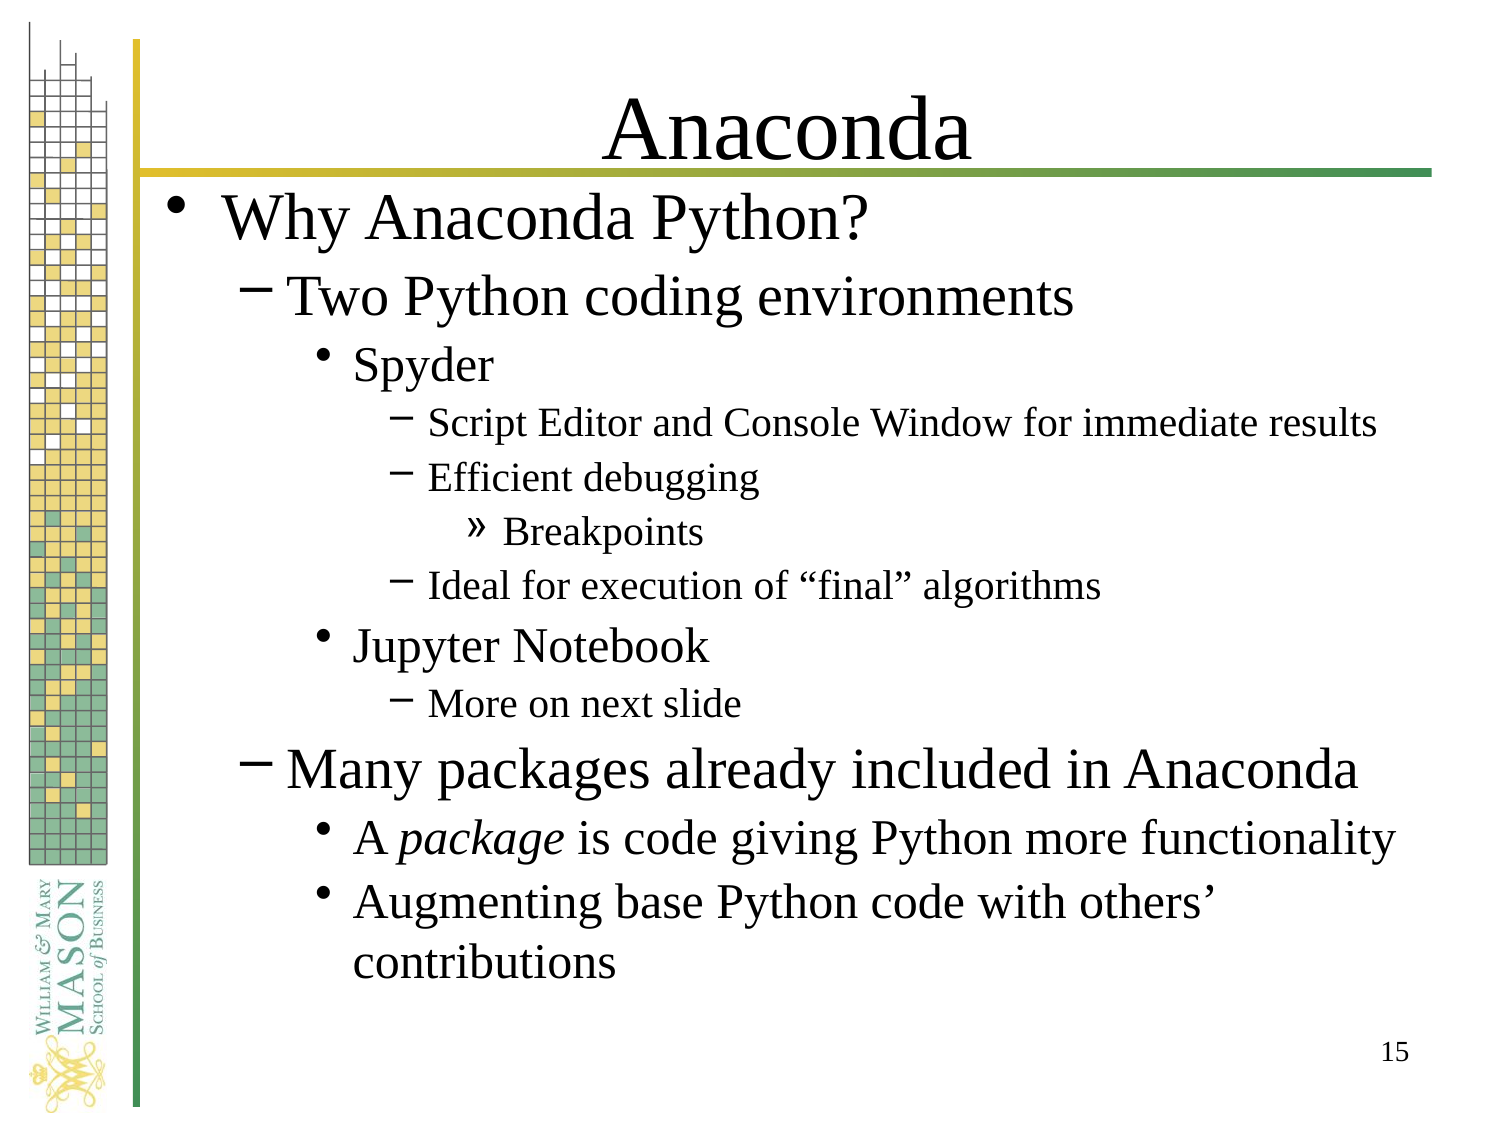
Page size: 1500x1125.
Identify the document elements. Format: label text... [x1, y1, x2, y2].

title Anaconda [150, 45, 1425, 165]
list Why Anaconda Python? Two Python coding environments Spyder Script Editor and Console Window for immediate results Efficient debugging Breakpoints Ideal for execution of “final” algorithms Jupyter Notebook More on next slide Many packages already included in Anaconda A package is code giving Python more functionality Augmenting base Python code with others’ contributions [150, 165, 1425, 1005]
table_cell != [29, 879, 107, 1113]
slide_number 15 [1048, 1024, 1426, 1103]
